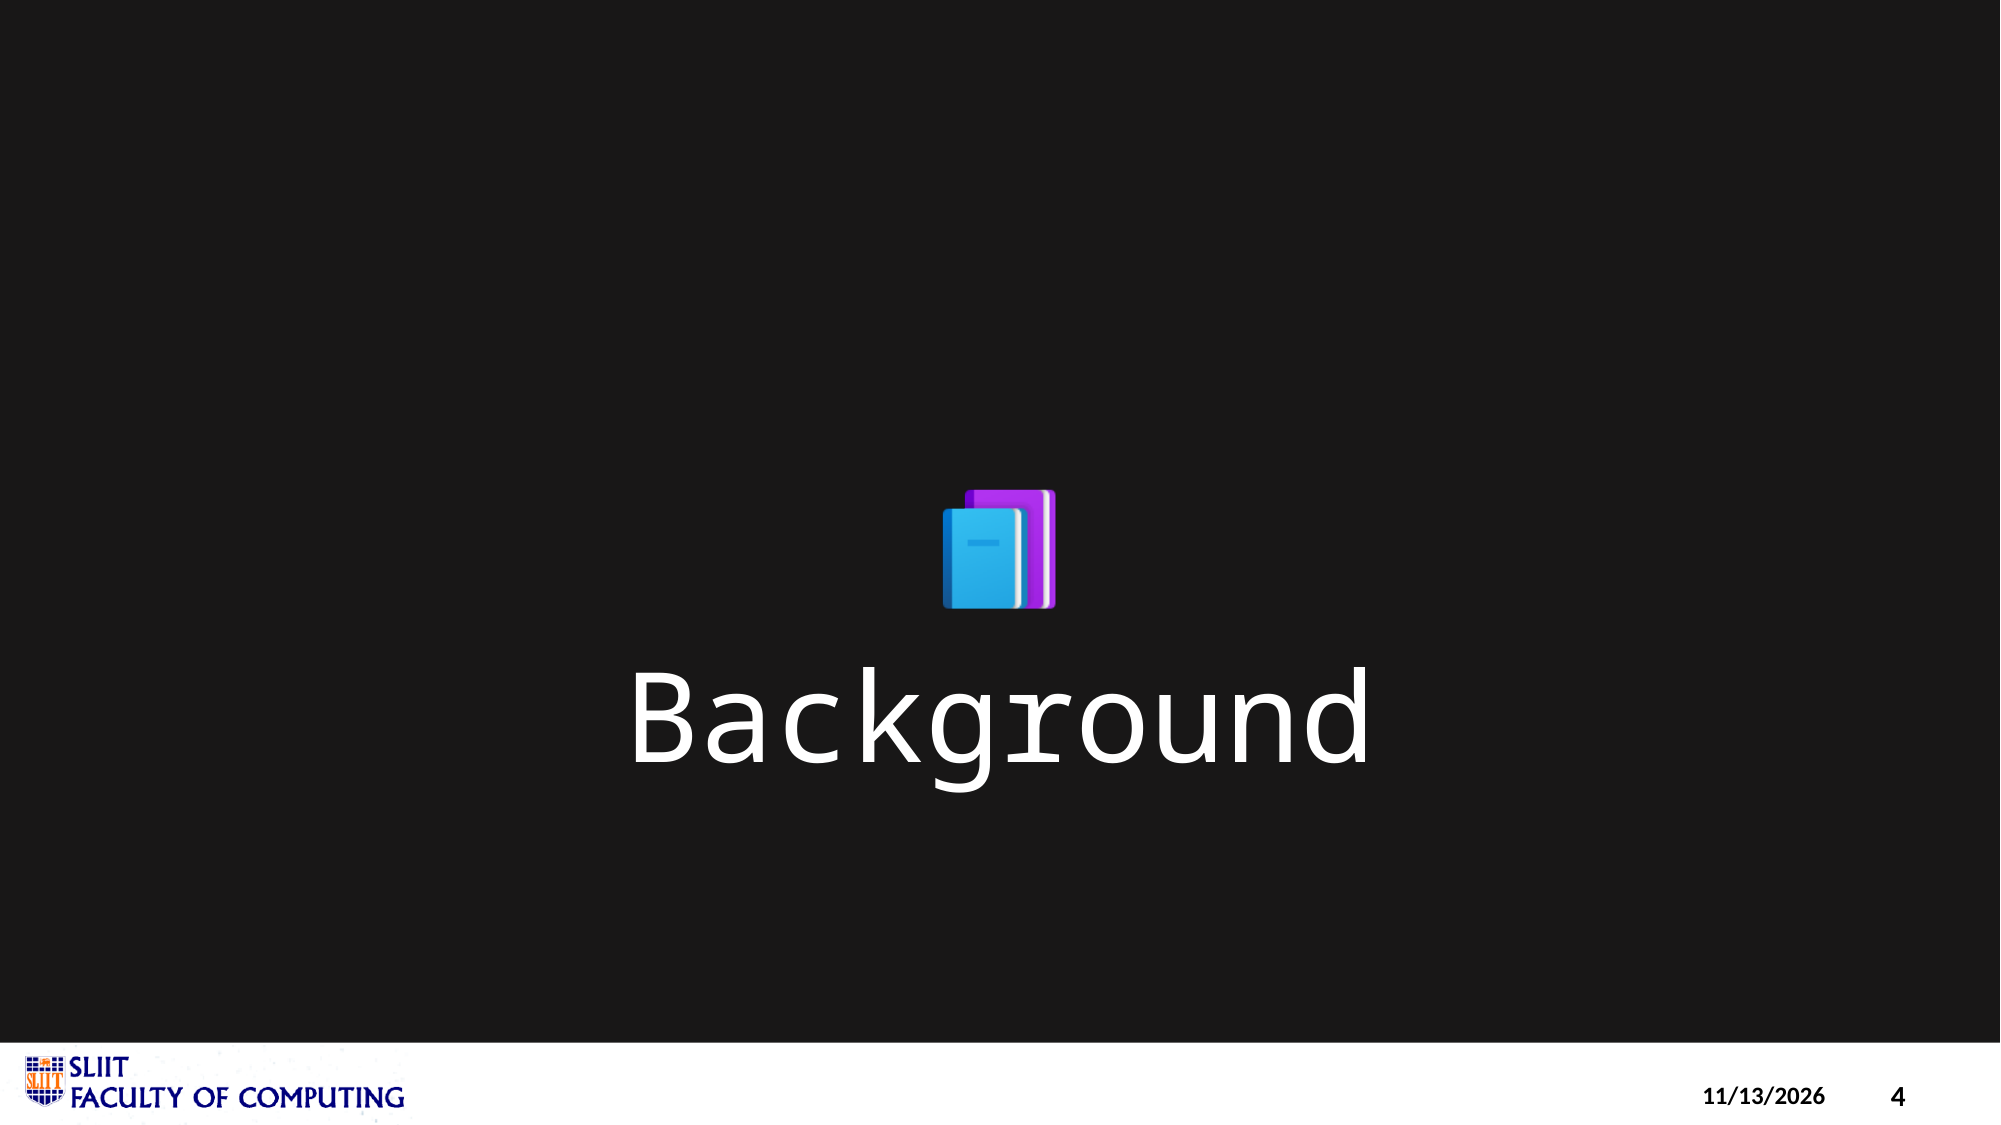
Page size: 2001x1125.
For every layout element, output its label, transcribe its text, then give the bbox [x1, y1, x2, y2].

text_box Background [131, 624, 1869, 798]
picture [924, 474, 1075, 625]
picture [0, 1045, 413, 1125]
